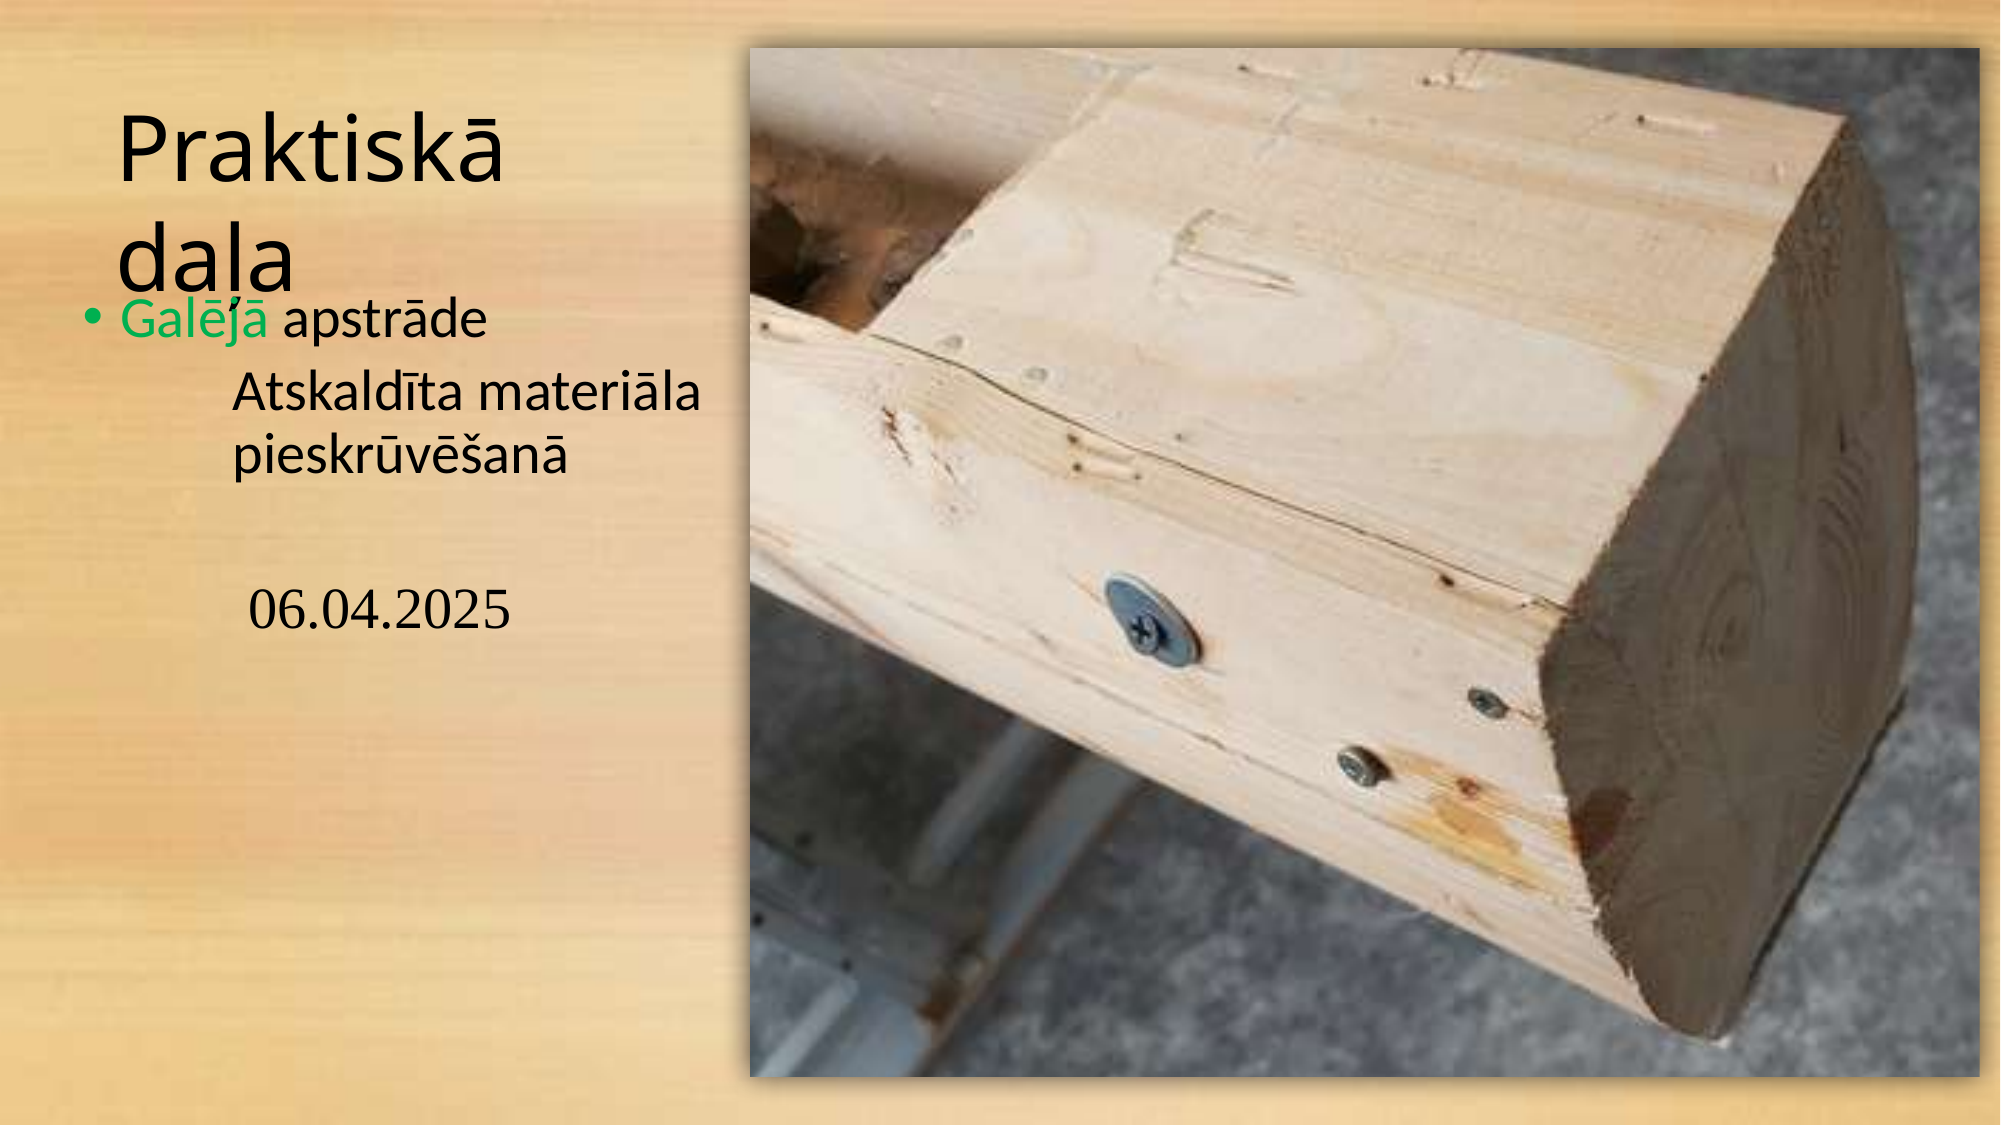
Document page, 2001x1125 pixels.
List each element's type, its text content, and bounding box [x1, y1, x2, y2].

picture [0, 0, 2001, 1125]
text_box Galējā apstrāde Atskaldīta materiāla pieskrūvēšanā [67, 279, 749, 489]
text_box Praktiskā daļa [100, 82, 727, 279]
text_box 06.04.‎2025 [233, 562, 598, 648]
